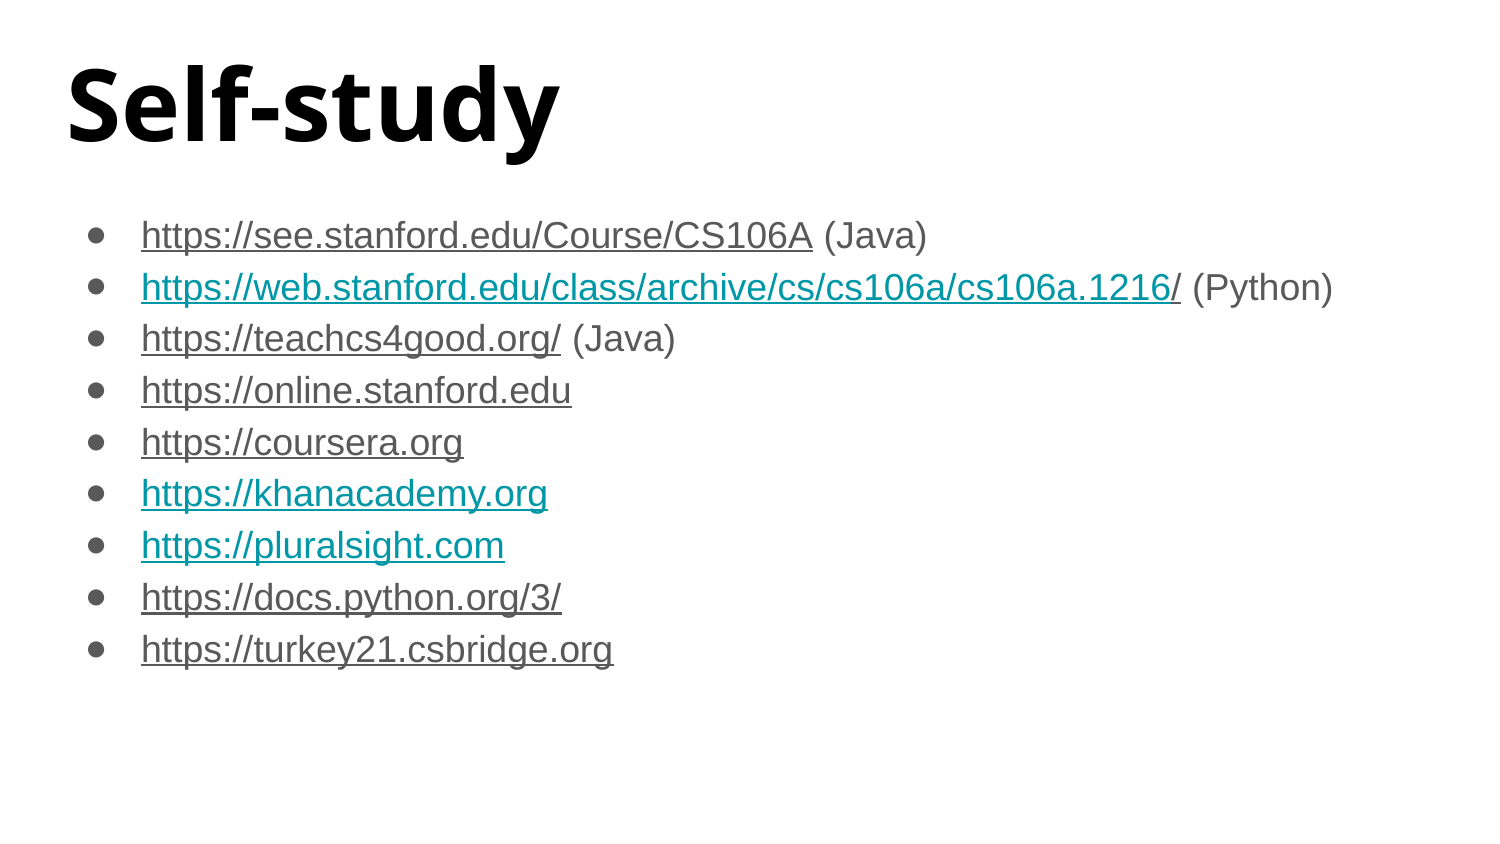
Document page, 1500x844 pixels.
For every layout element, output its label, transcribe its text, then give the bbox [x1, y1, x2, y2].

title Self-study [51, 26, 1449, 121]
list https://see.stanford.edu/Course/CS106A (Java) https://web.stanford.edu/class/archive/cs/cs106a/cs106a.1216/ (Python) https://teachcs4good.org/ (Java) https://online.stanford.edu https://coursera.org https://khanacademy.org https://pluralsight.com https://docs.python.org/3/ https://turkey21.csbridge.org [51, 189, 1449, 750]
